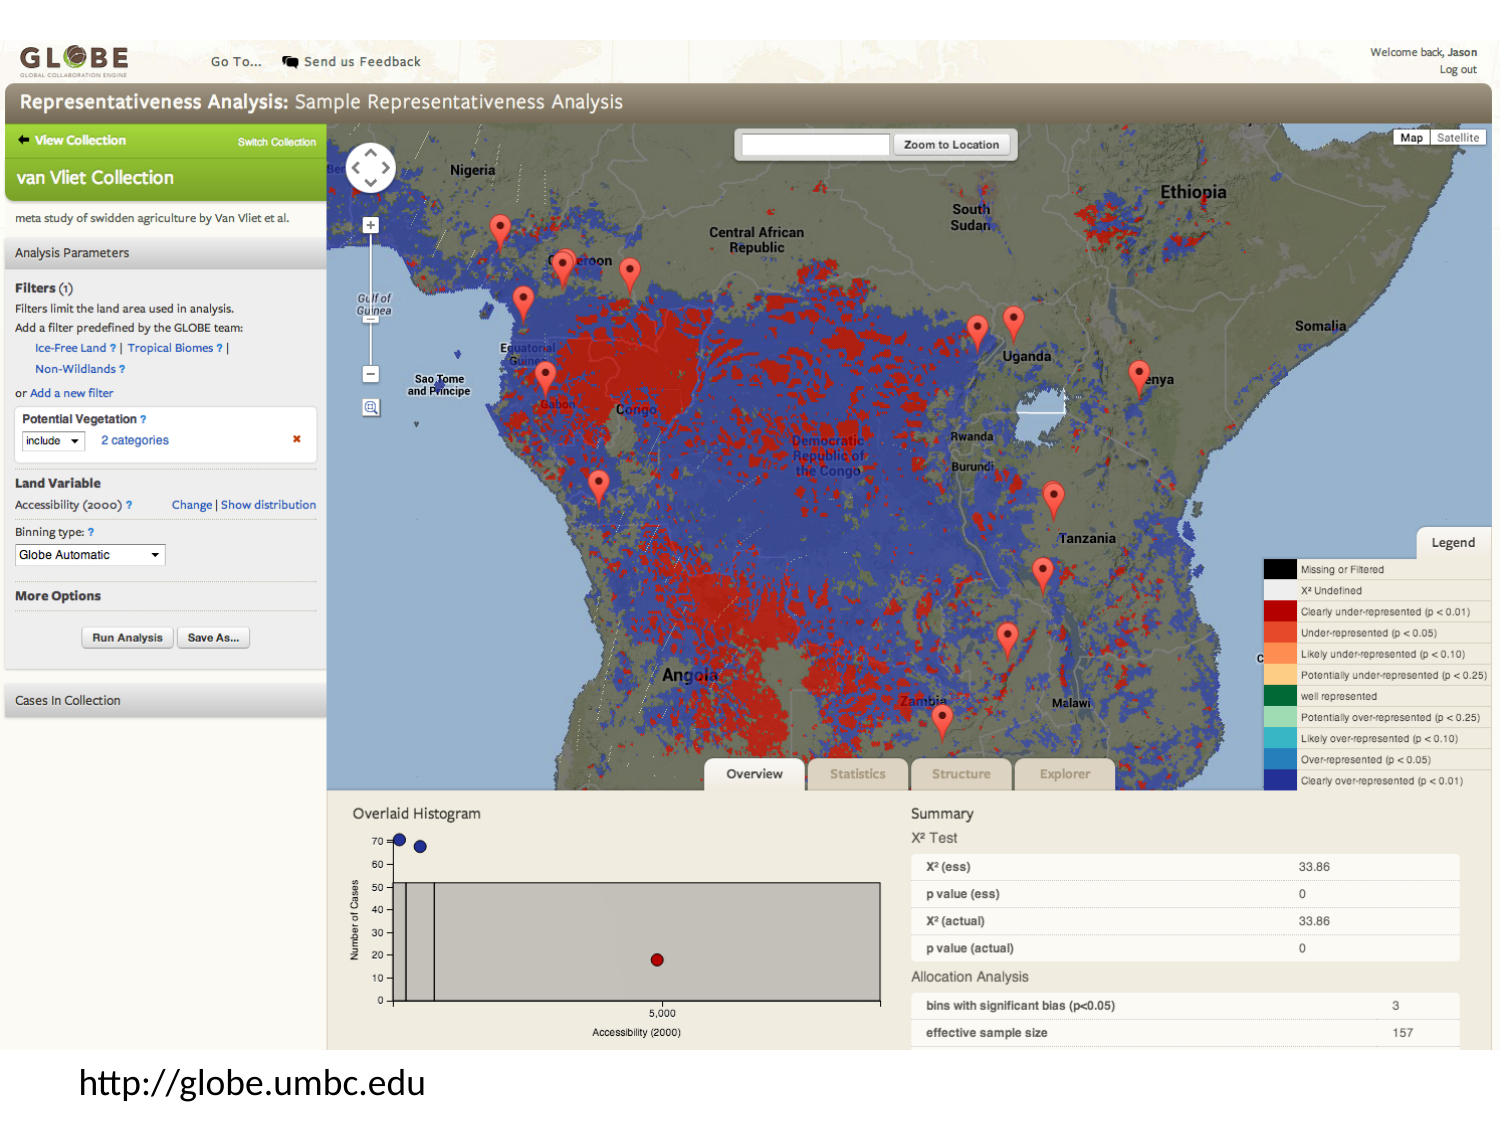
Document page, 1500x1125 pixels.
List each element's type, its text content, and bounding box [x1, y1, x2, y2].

picture [0, 40, 1500, 1050]
text_box http://globe.umbc.edu [63, 1058, 442, 1110]
